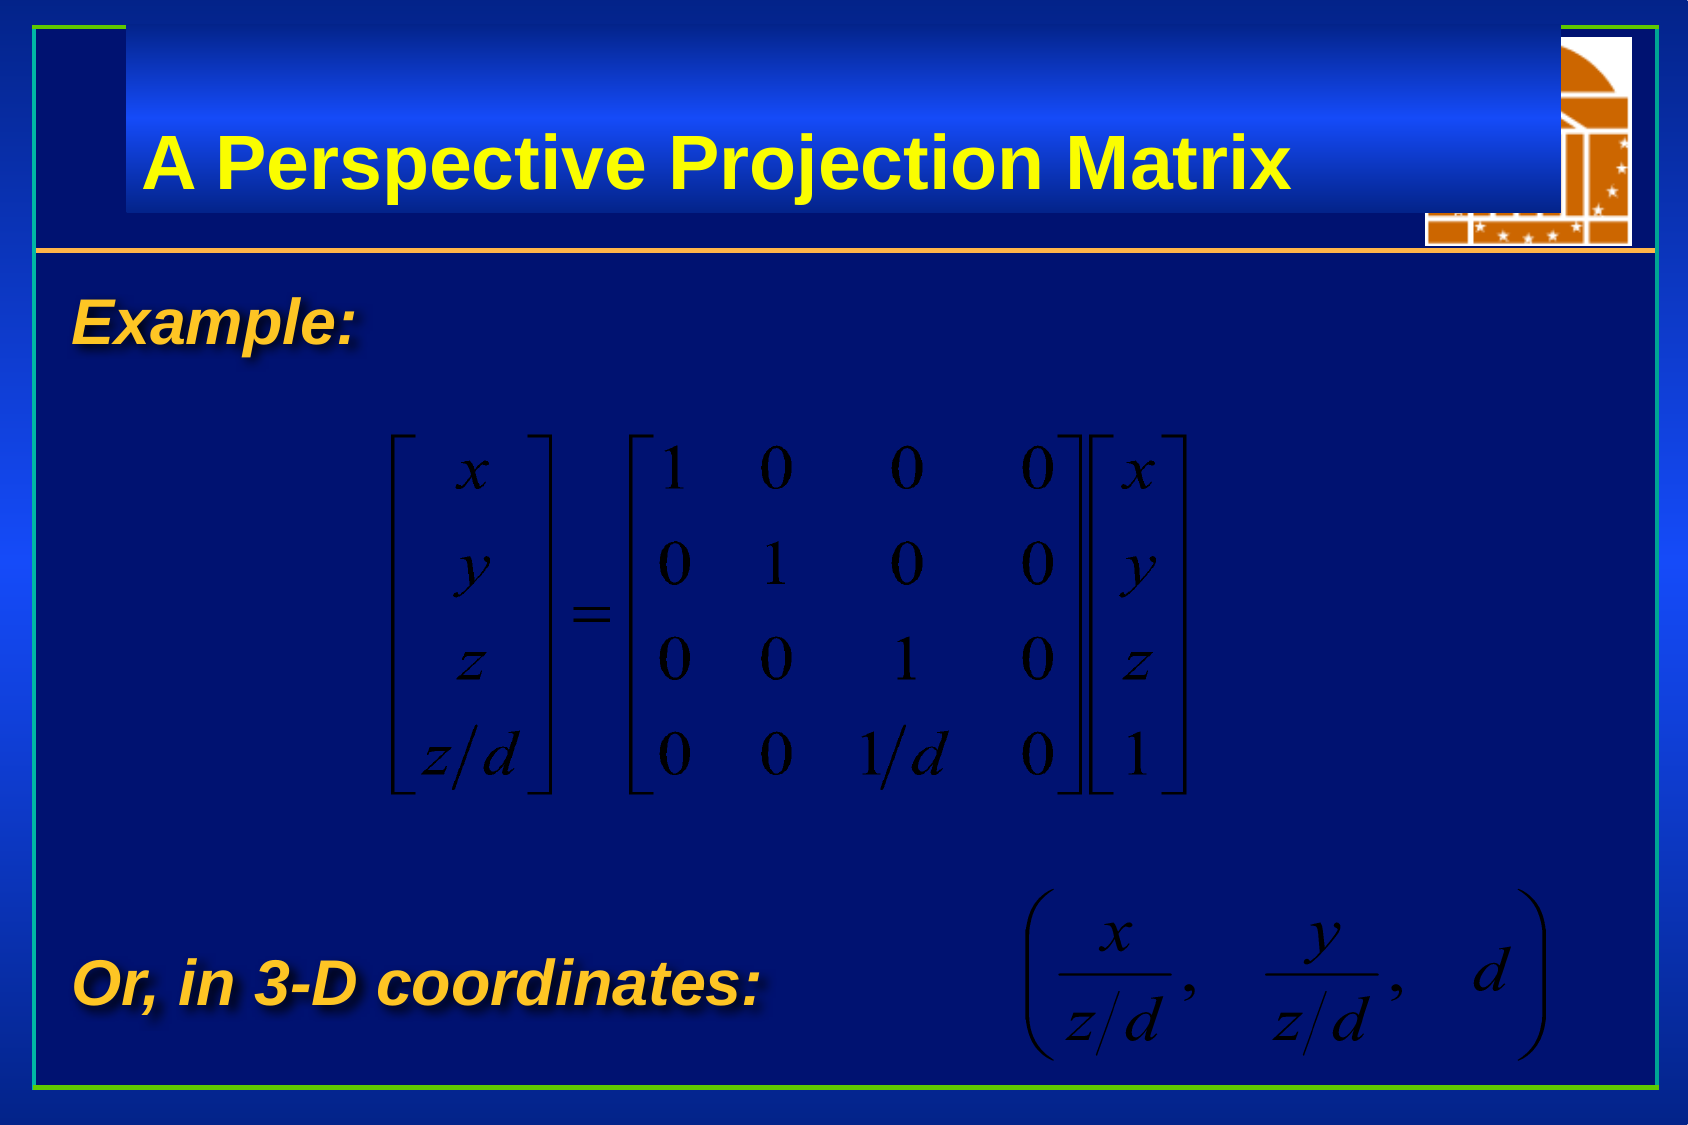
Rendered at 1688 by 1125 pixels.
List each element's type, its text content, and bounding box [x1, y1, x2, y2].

picture [36, 29, 1655, 248]
list Example: Or, in 3-D coordinates: [56, 264, 1638, 1003]
picture [36, 253, 1655, 1085]
title A Perspective Projection Matrix [126, 24, 1561, 213]
